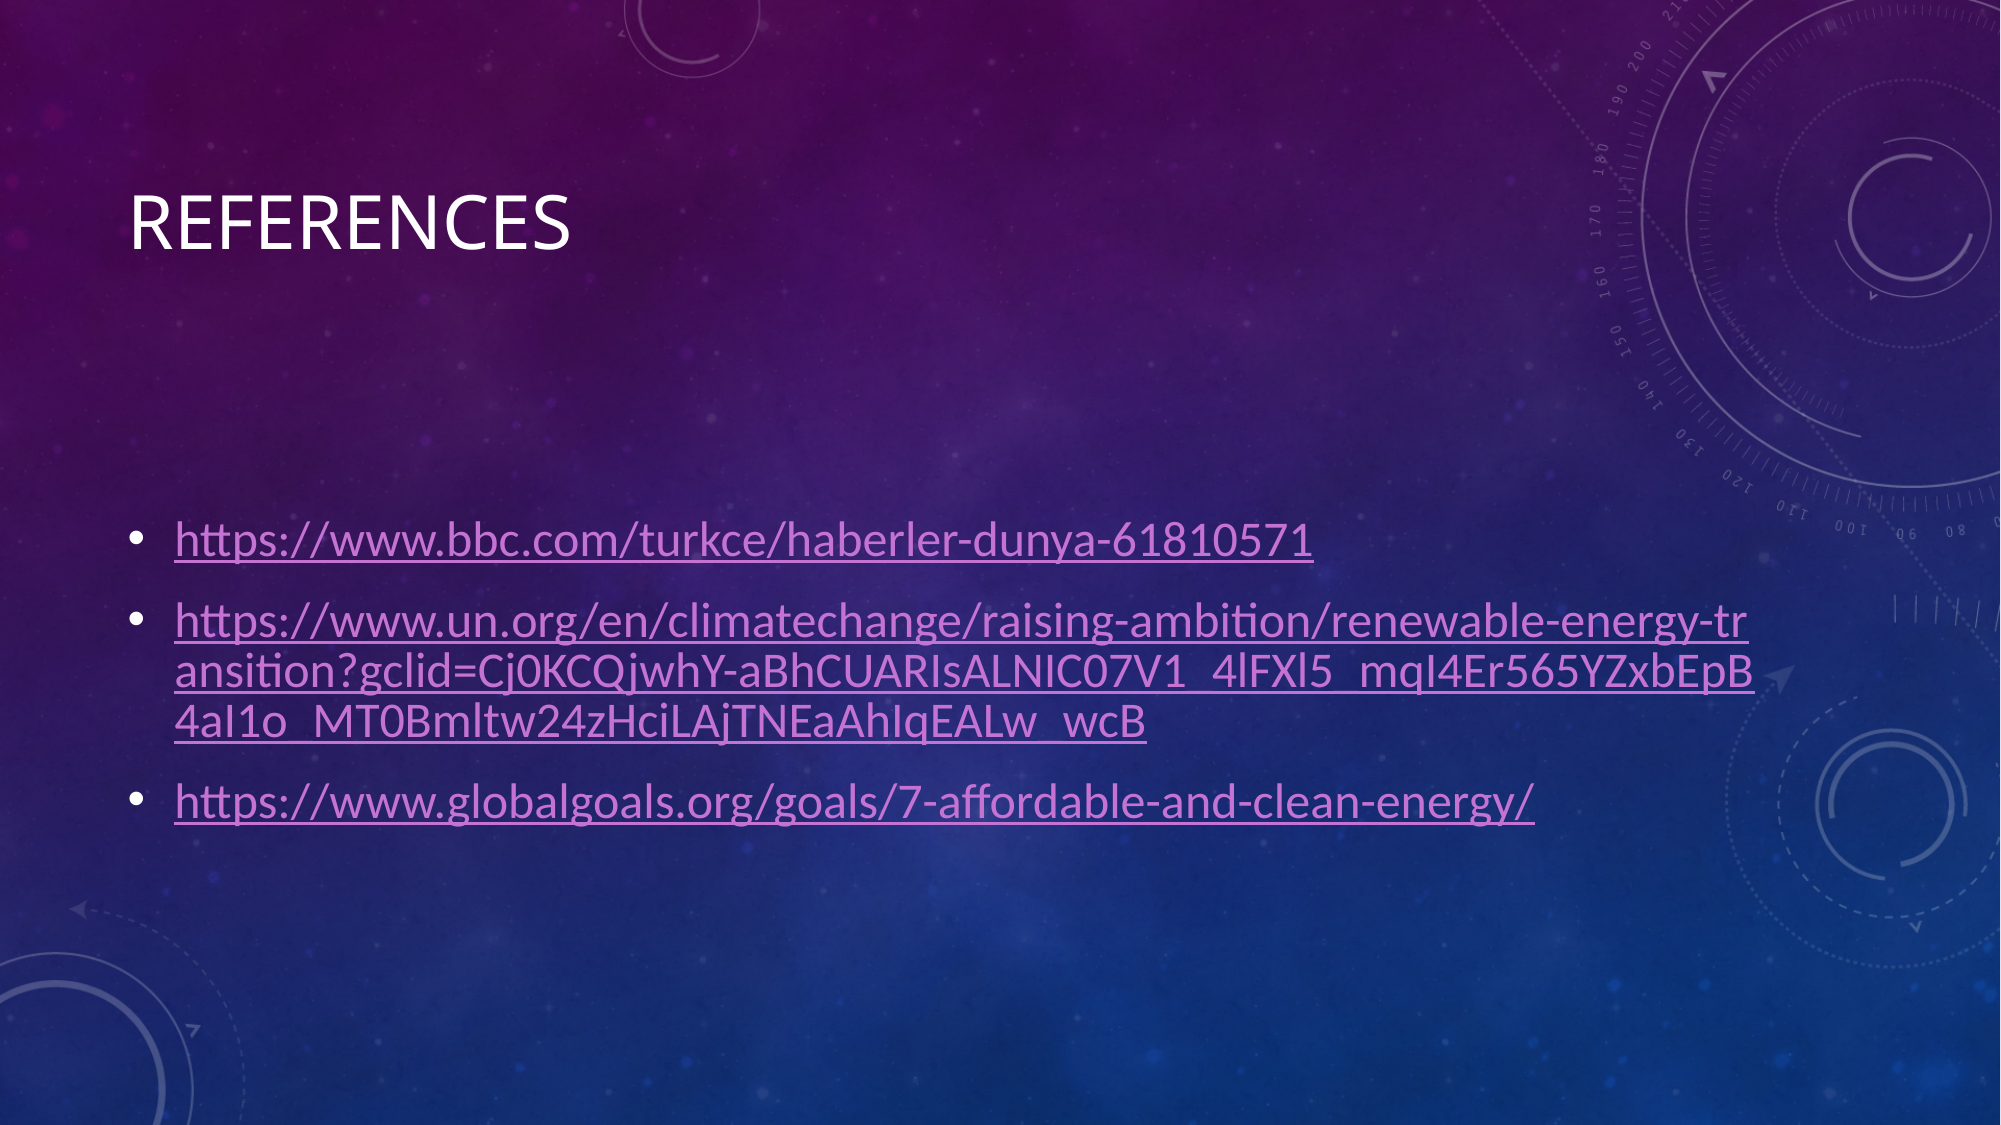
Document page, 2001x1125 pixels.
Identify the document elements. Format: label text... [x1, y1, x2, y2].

picture [0, 0, 2001, 1125]
title references [112, 99, 1775, 339]
list https://www.bbc.com/turkce/haberler-dunya-61810571 https://www.un.org/en/climatechange/raising-ambition/renewable-energy-transition?gclid=Cj0KCQjwhY-aBhCUARIsALNIC07V1_4lFXl5_mqI4Er565YZxbEpB4aI1o_MT0Bmltw24zHciLAjTNEaAhIqEALw_wcB https://www.globalgoals.org/goals/7-affordable-and-clean-energy/ [112, 351, 1775, 950]
